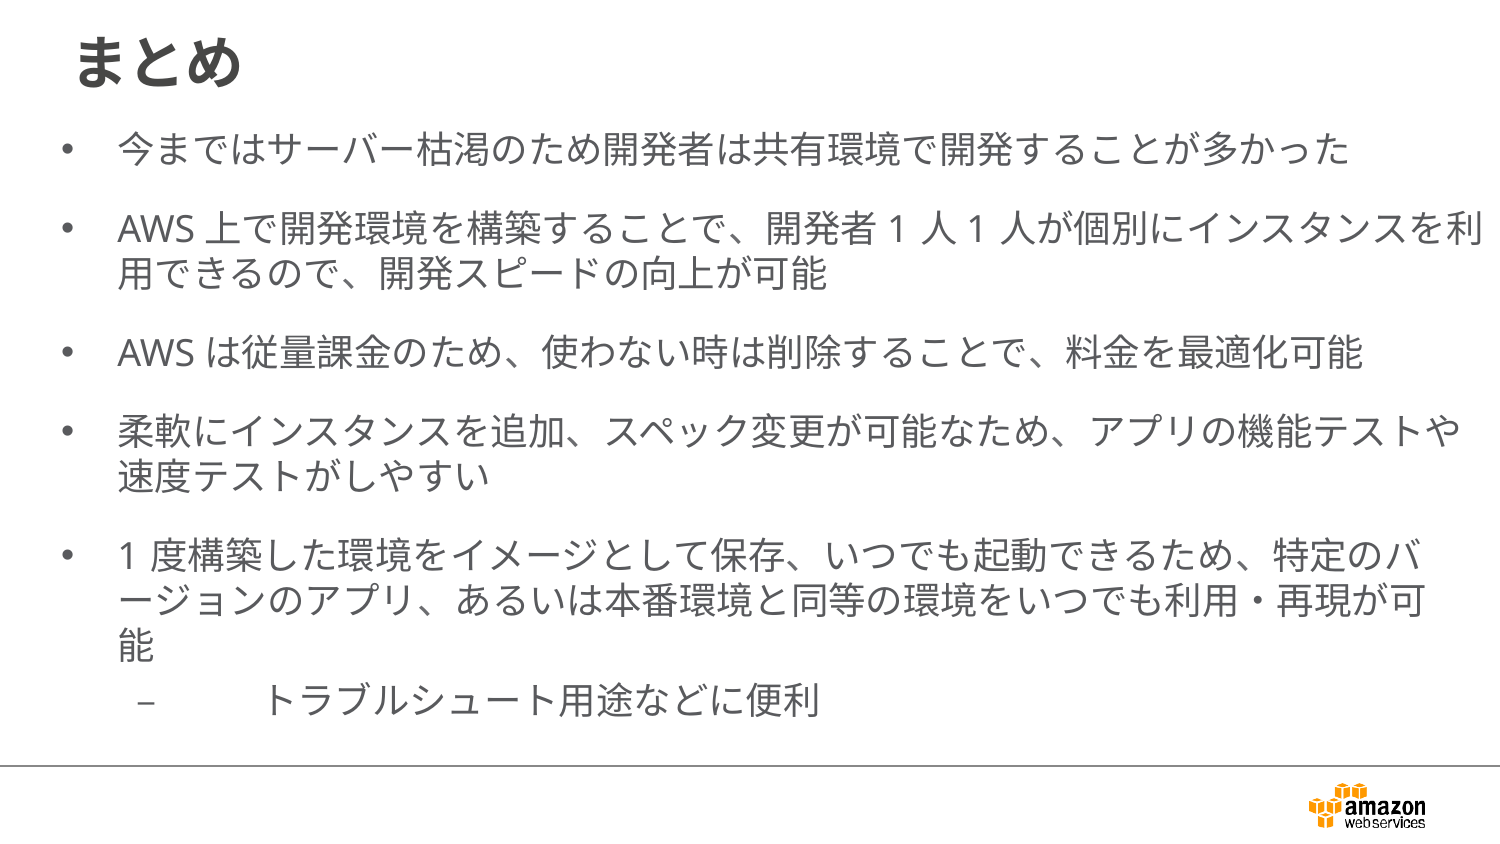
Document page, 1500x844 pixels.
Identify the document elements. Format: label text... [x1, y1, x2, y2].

text_box まとめ 今まではサーバー枯渇のため開発者は共有環境で開発することが多かった AWS上で開発環境を構築することで、開発者1人1人が個別にインスタンスを利用できるので、開発スピードの向上が可能 AWSは従量課金のため、使わない時は削除することで、料金を最適化可能 柔軟にインスタンスを追加、スペック変更が可能なため、アプリの機能テストや速度テストがしやすい 1度構築した環境をイメージとして保存、いつでも起動できるため、特定のバージョンのアプリ、あるいは本番環境と同等の環境をいつでも利用・再現が可能 – トラブルシュート用途などに便利 [58, 24, 1490, 723]
picture [1309, 783, 1425, 828]
